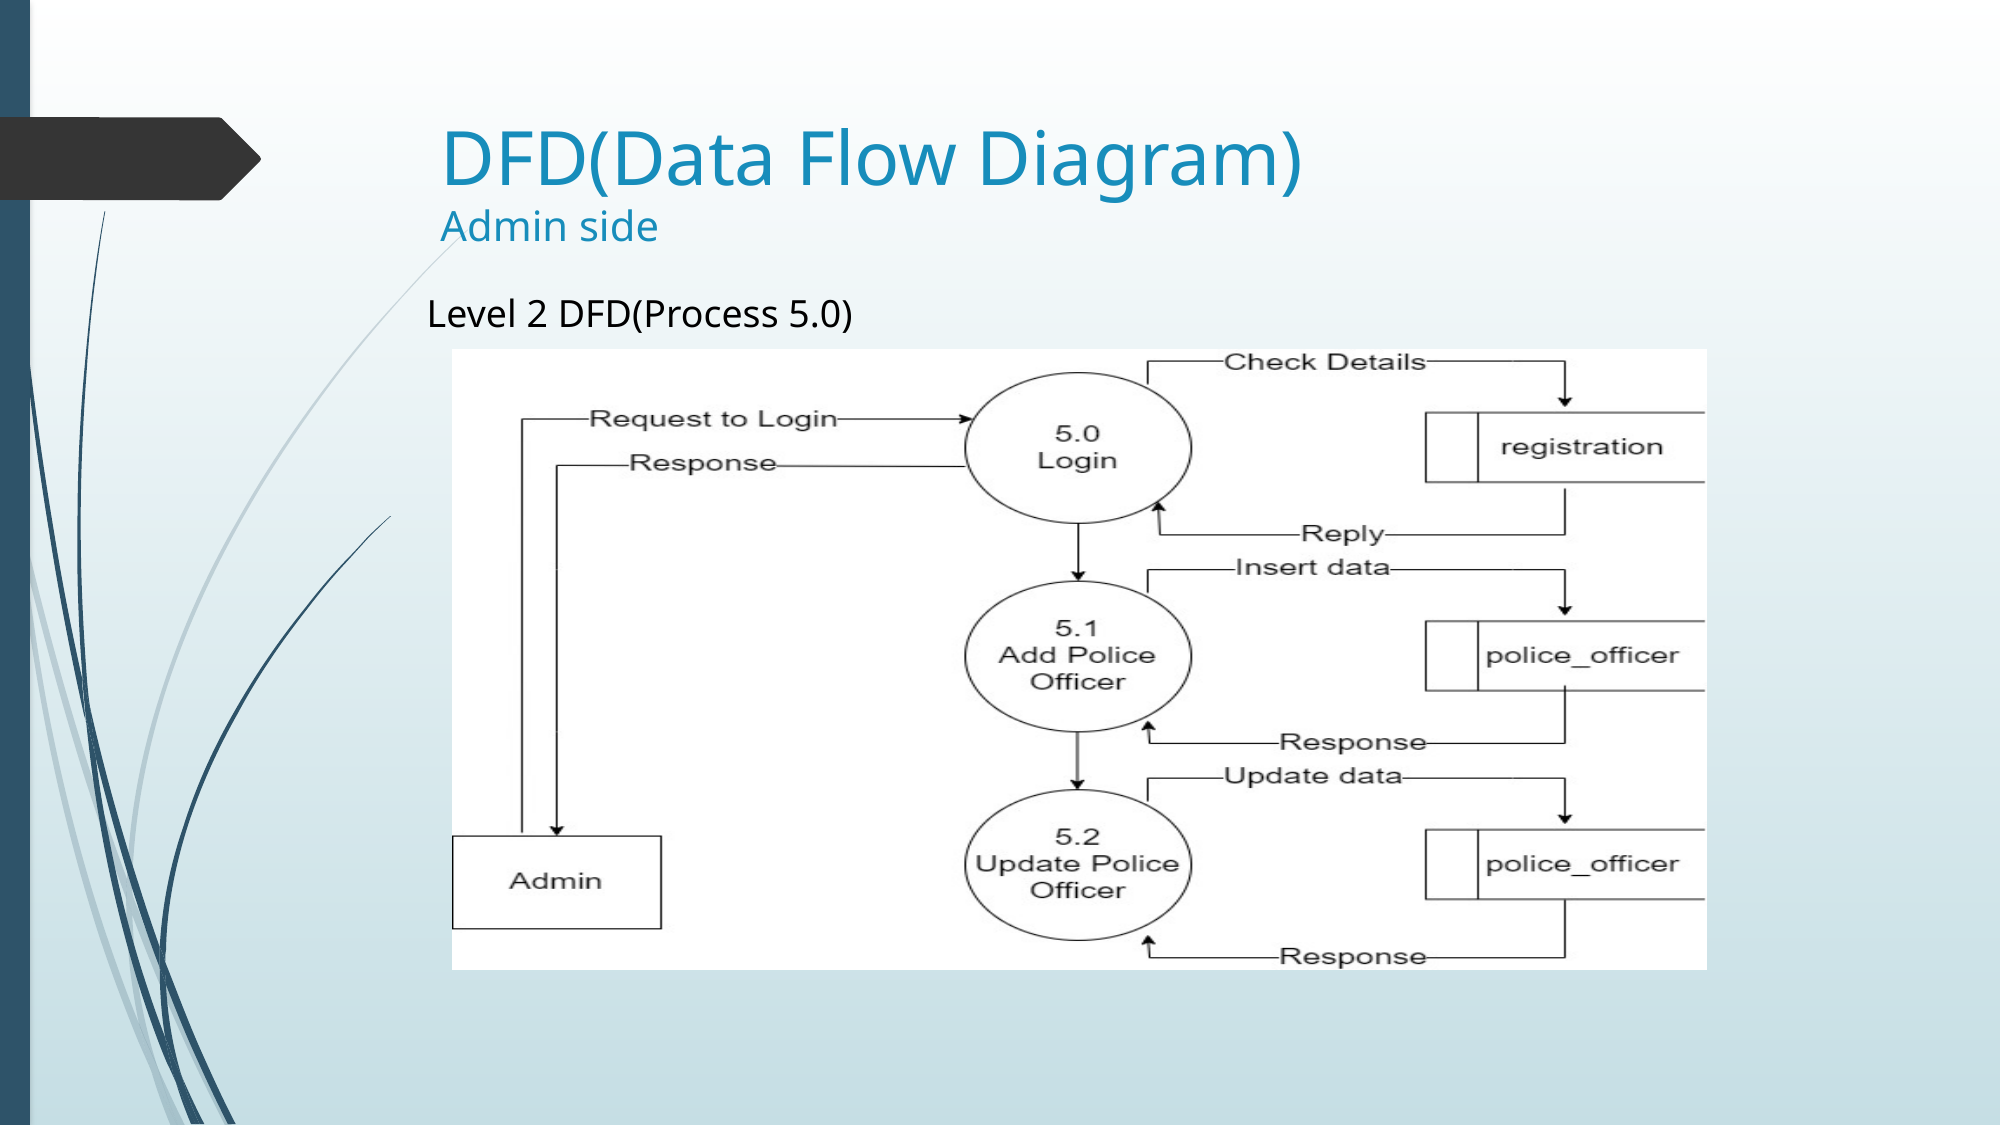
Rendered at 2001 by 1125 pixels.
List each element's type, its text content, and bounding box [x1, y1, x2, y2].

title DFD(Data Flow Diagram) Admin side [425, 102, 1888, 313]
text_box Level 2 DFD(Process 5.0) [411, 282, 869, 342]
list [452, 349, 1707, 971]
